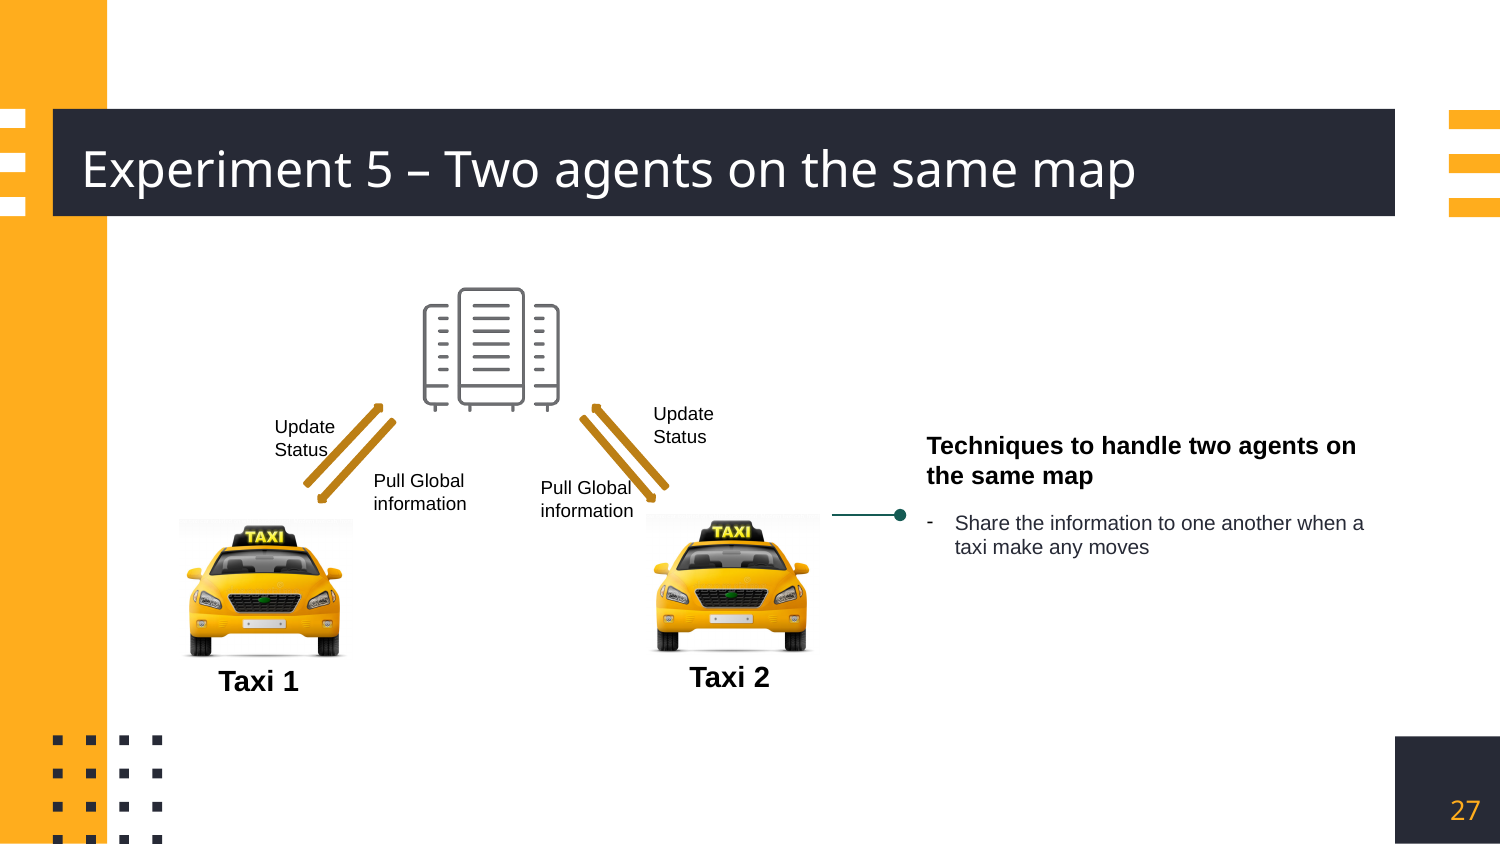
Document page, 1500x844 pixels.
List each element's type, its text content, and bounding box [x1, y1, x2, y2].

picture [179, 519, 354, 660]
text_box Pull Global information [525, 468, 657, 529]
text_box [657, 471, 670, 491]
text_box [591, 403, 655, 468]
text_box [317, 468, 356, 504]
text_box Update Status [638, 394, 744, 455]
text_box Taxi 2 [674, 663, 801, 701]
text_box [303, 468, 328, 488]
text_box Pull Global information [358, 461, 490, 522]
text_box Taxi 1 [203, 668, 330, 705]
picture [414, 272, 569, 427]
title Experiment 5 – Two agents on the same map [81, 132, 1294, 198]
slide_number 27 [1391, 779, 1482, 844]
text_box [365, 403, 384, 429]
picture [646, 514, 821, 655]
text_box [579, 414, 631, 468]
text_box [831, 320, 1409, 668]
text_box Update Status [259, 407, 365, 468]
text_box [365, 417, 397, 458]
